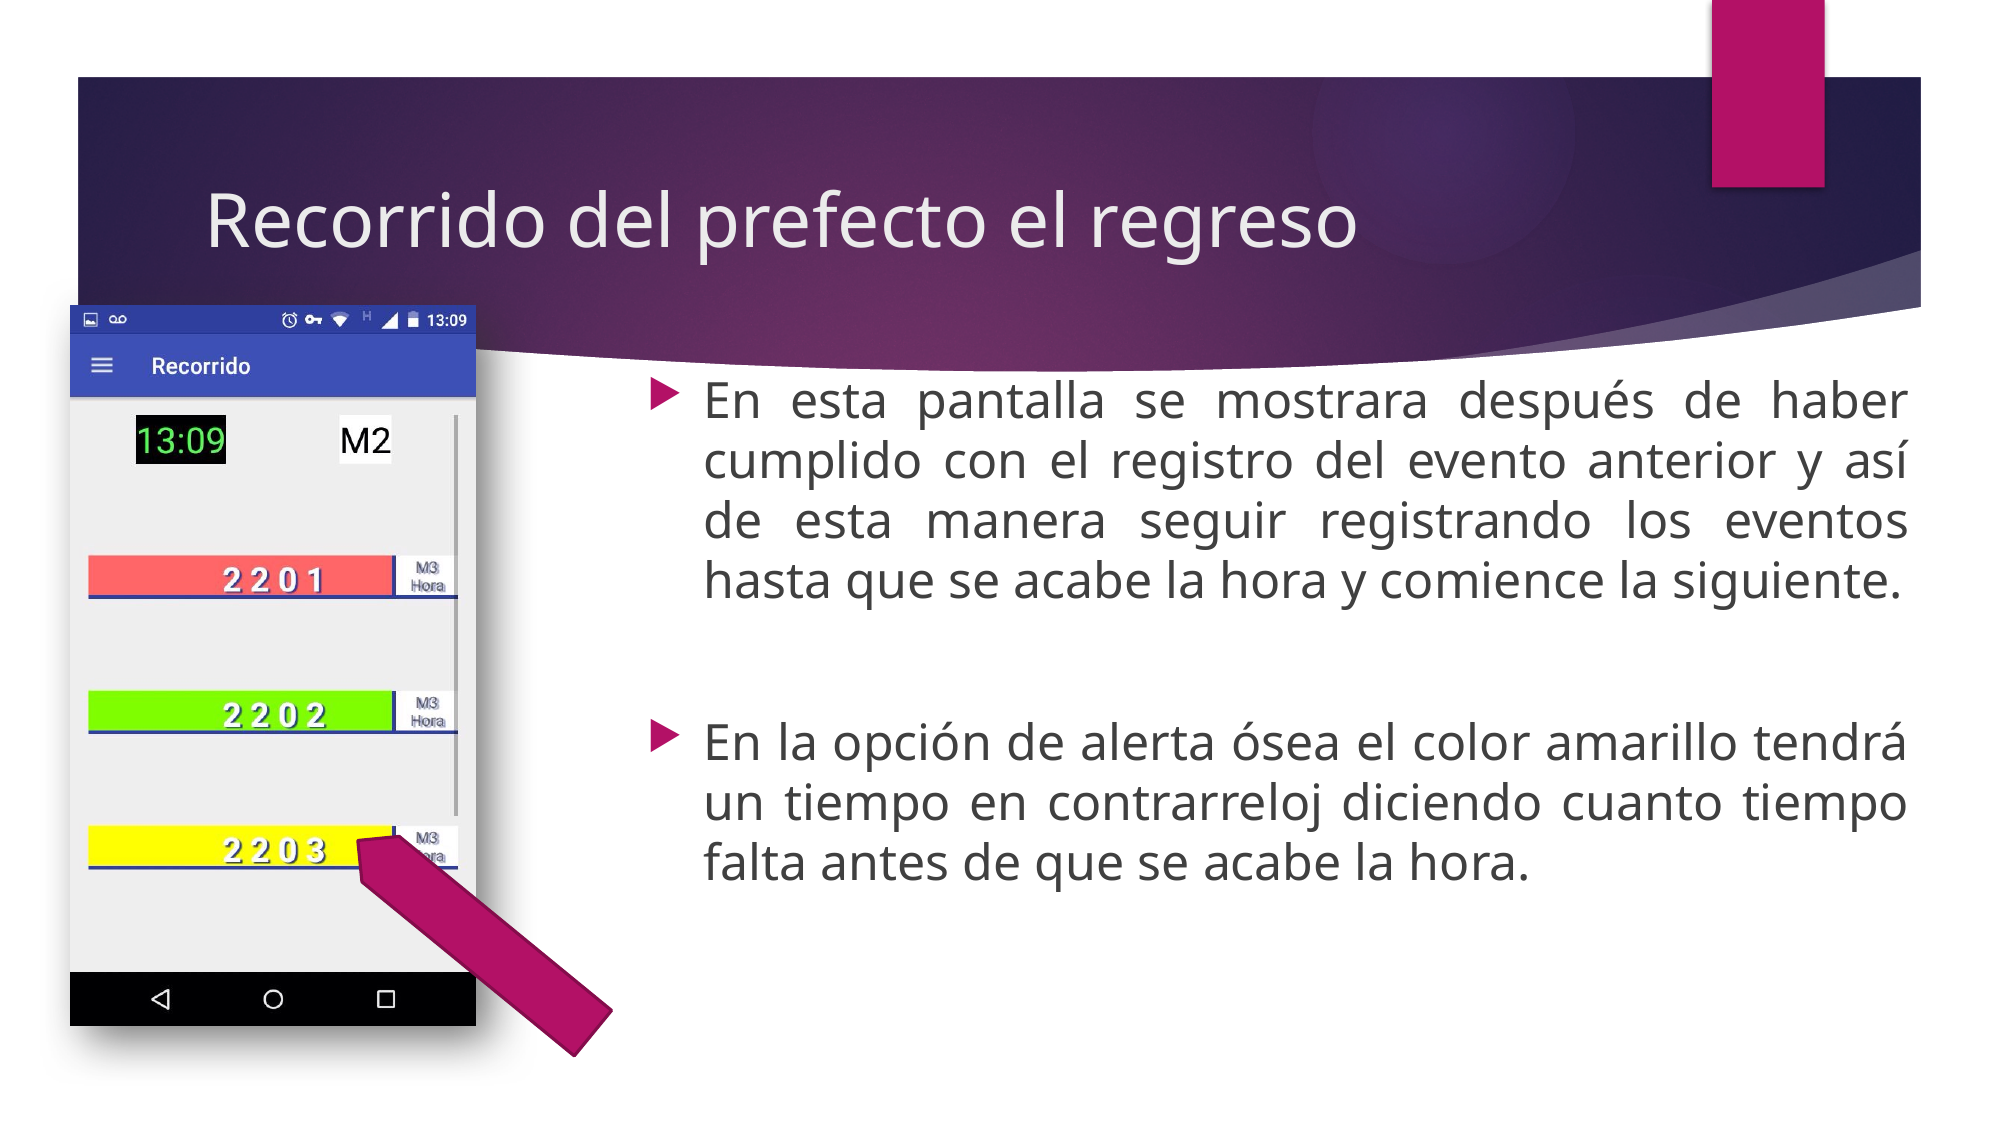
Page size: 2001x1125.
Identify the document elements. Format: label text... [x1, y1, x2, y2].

text_box [481, 901, 613, 1058]
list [70, 305, 476, 1026]
text_box En esta pantalla se mostrara después de haber cumplido con el registro del evento anterior y así de esta manera seguir registrando los eventos hasta que se acabe la hora y comience la siguiente. En la opción de alerta ósea el color amarillo tendrá un tiempo en contrarreloj diciendo cuanto tiempo falta antes de que se acabe la hora. [632, 361, 1925, 1087]
title Recorrido del prefecto el regreso [189, 159, 1627, 276]
